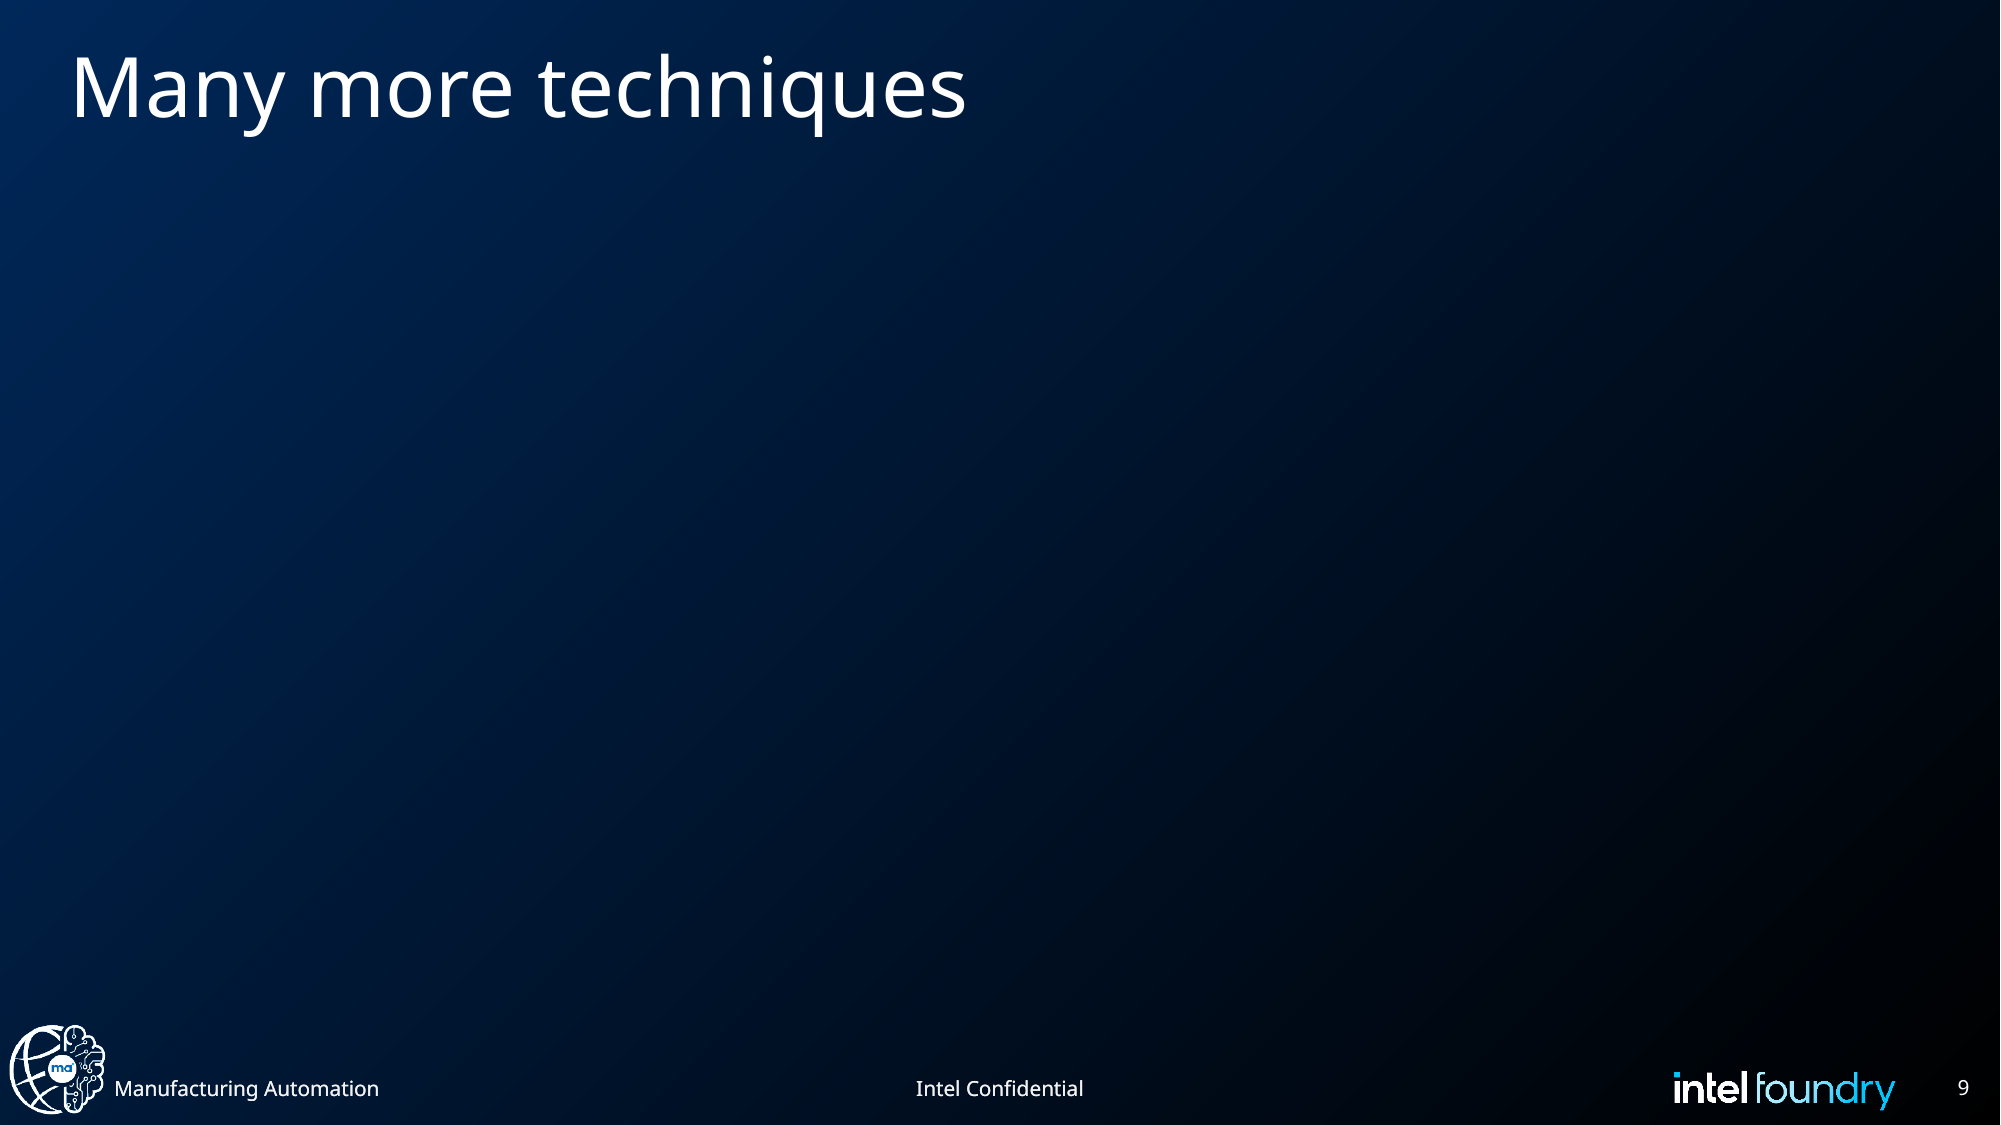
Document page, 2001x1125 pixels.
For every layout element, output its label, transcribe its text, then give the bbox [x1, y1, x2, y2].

picture [1670, 1070, 1899, 1111]
title Many more techniques [61, 14, 1863, 166]
slide_number 9 [1951, 1074, 1976, 1103]
picture [7, 1020, 106, 1119]
